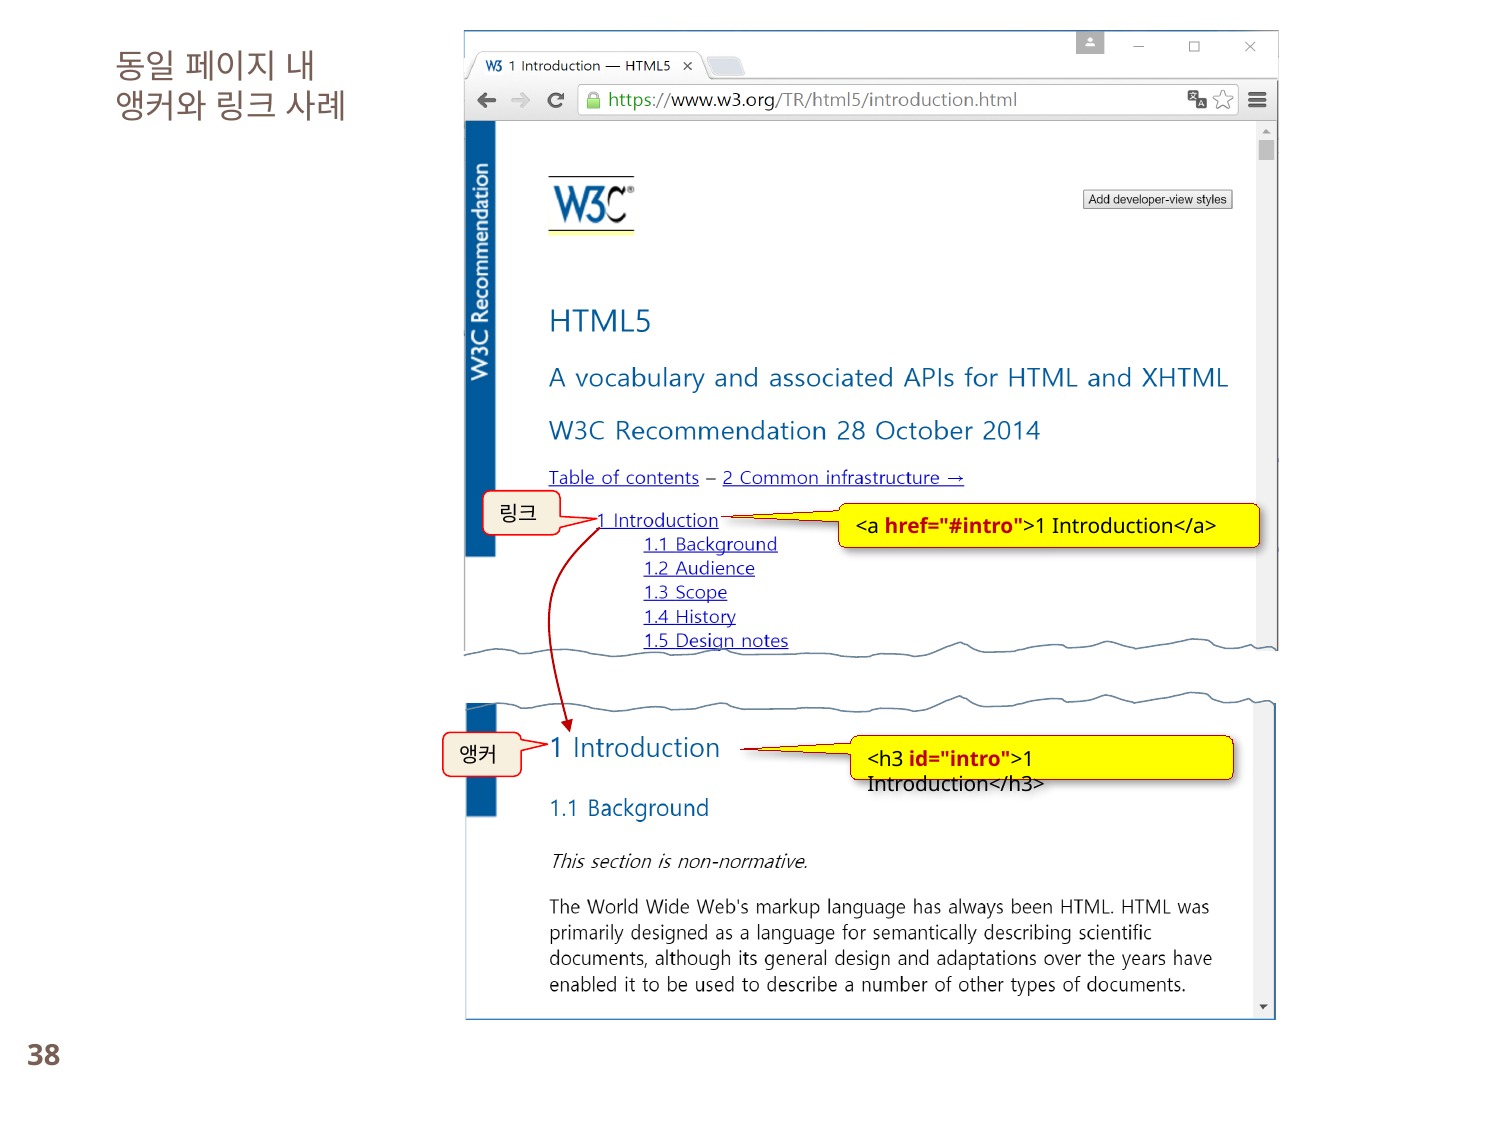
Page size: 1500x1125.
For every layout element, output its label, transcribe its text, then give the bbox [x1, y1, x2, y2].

text_box [552, 667, 580, 691]
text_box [465, 692, 1277, 1125]
text_box 동일 페이지 내 앵커와 링크 사례 [100, 37, 372, 149]
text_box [463, 0, 1279, 658]
text_box 앵커 [442, 732, 459, 777]
slide_number 38 [0, 1025, 88, 1088]
